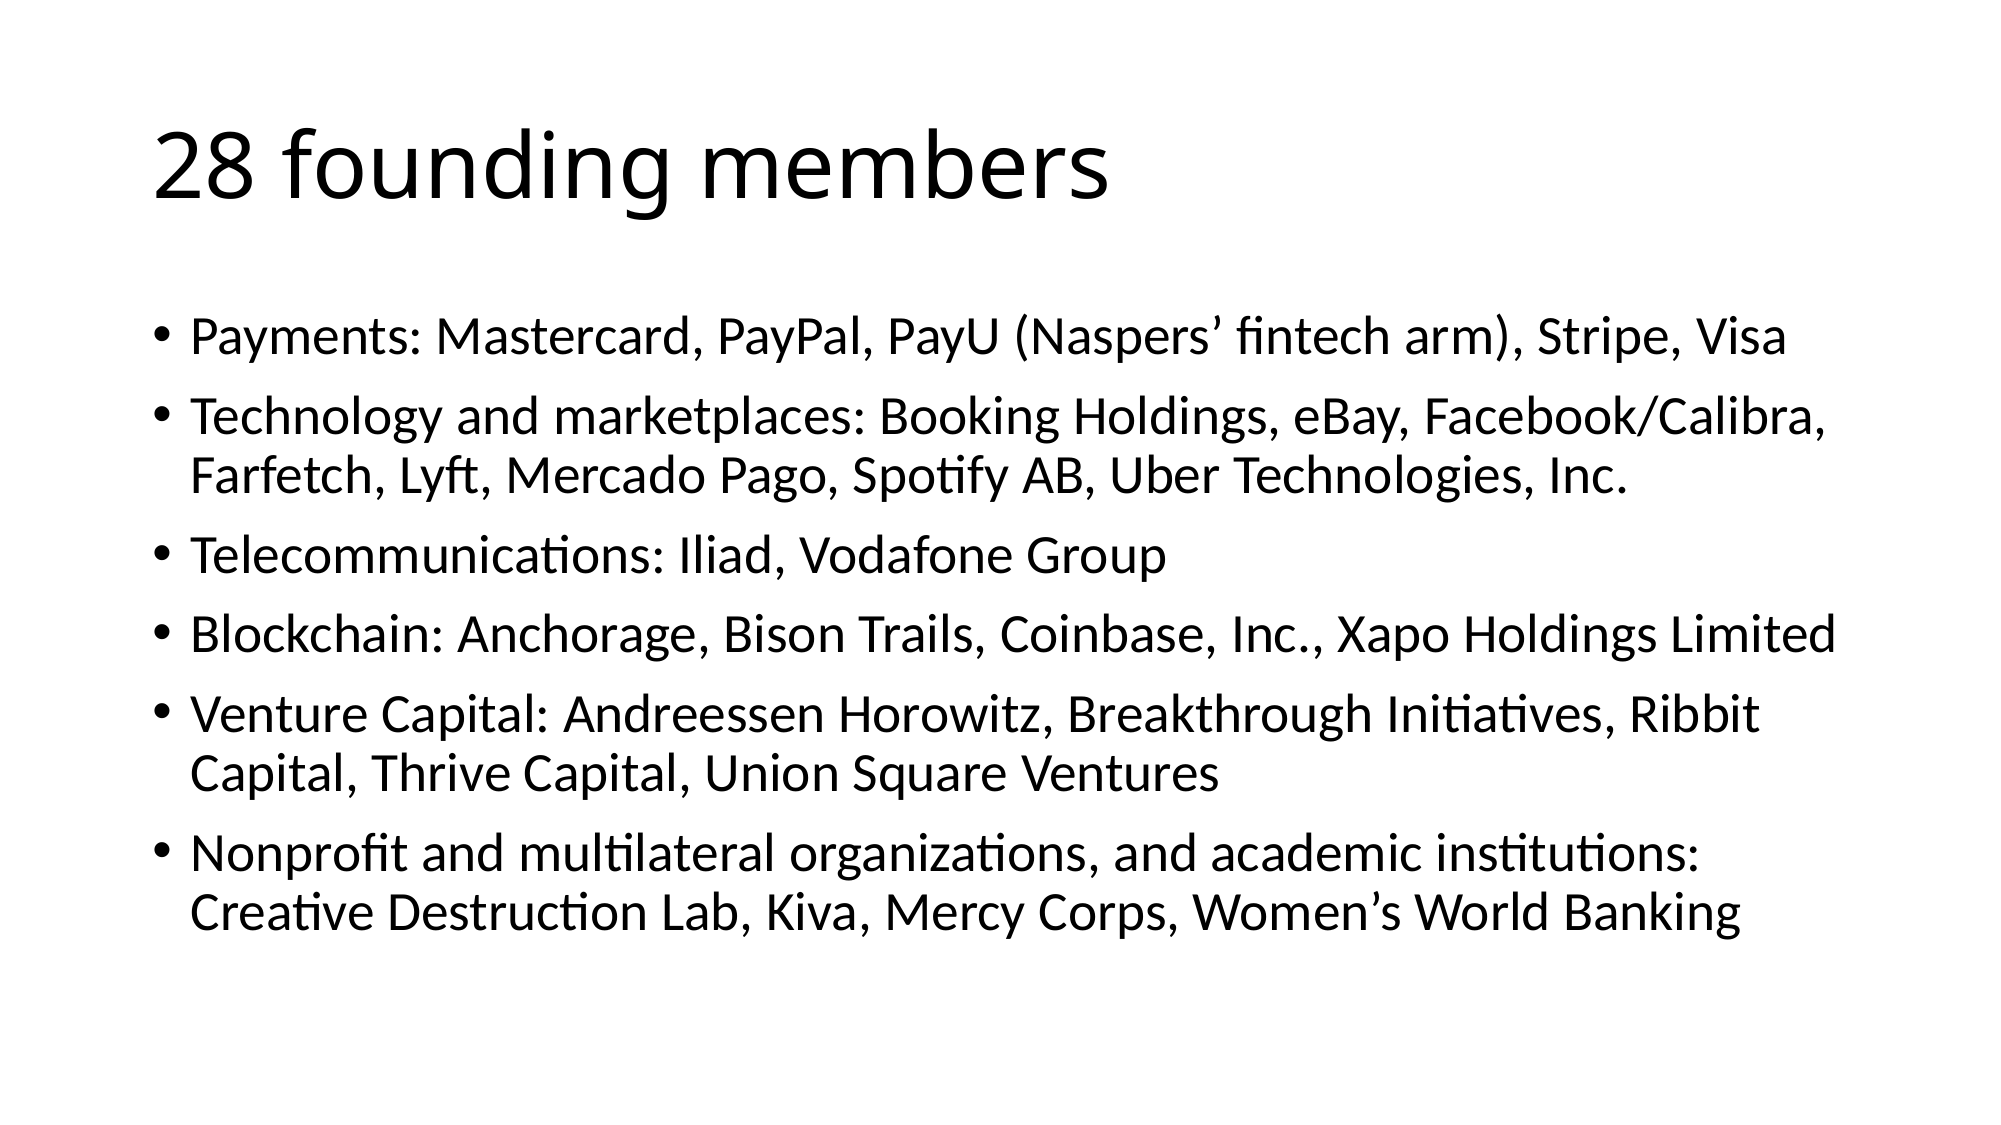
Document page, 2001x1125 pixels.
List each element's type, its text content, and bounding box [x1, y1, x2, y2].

title 28 founding members [137, 59, 1863, 278]
list Payments: Mastercard, PayPal, PayU (Naspers’ fintech arm), Stripe, Visa Technology and marketplaces: Booking Holdings, eBay, Facebook/Calibra, Farfetch, Lyft, Mercado Pago, Spotify AB, Uber Technologies, Inc. Telecommunications: Iliad, Vodafone Group Blockchain: Anchorage, Bison Trails, Coinbase, Inc., Xapo Holdings Limited Venture Capital: Andreessen Horowitz, Breakthrough Initiatives, Ribbit Capital, Thrive Capital, Union Square Ventures Nonprofit and multilateral organizations, and academic institutions: Creative Destruction Lab, Kiva, Mercy Corps, Women’s World Banking [137, 299, 1863, 1014]
